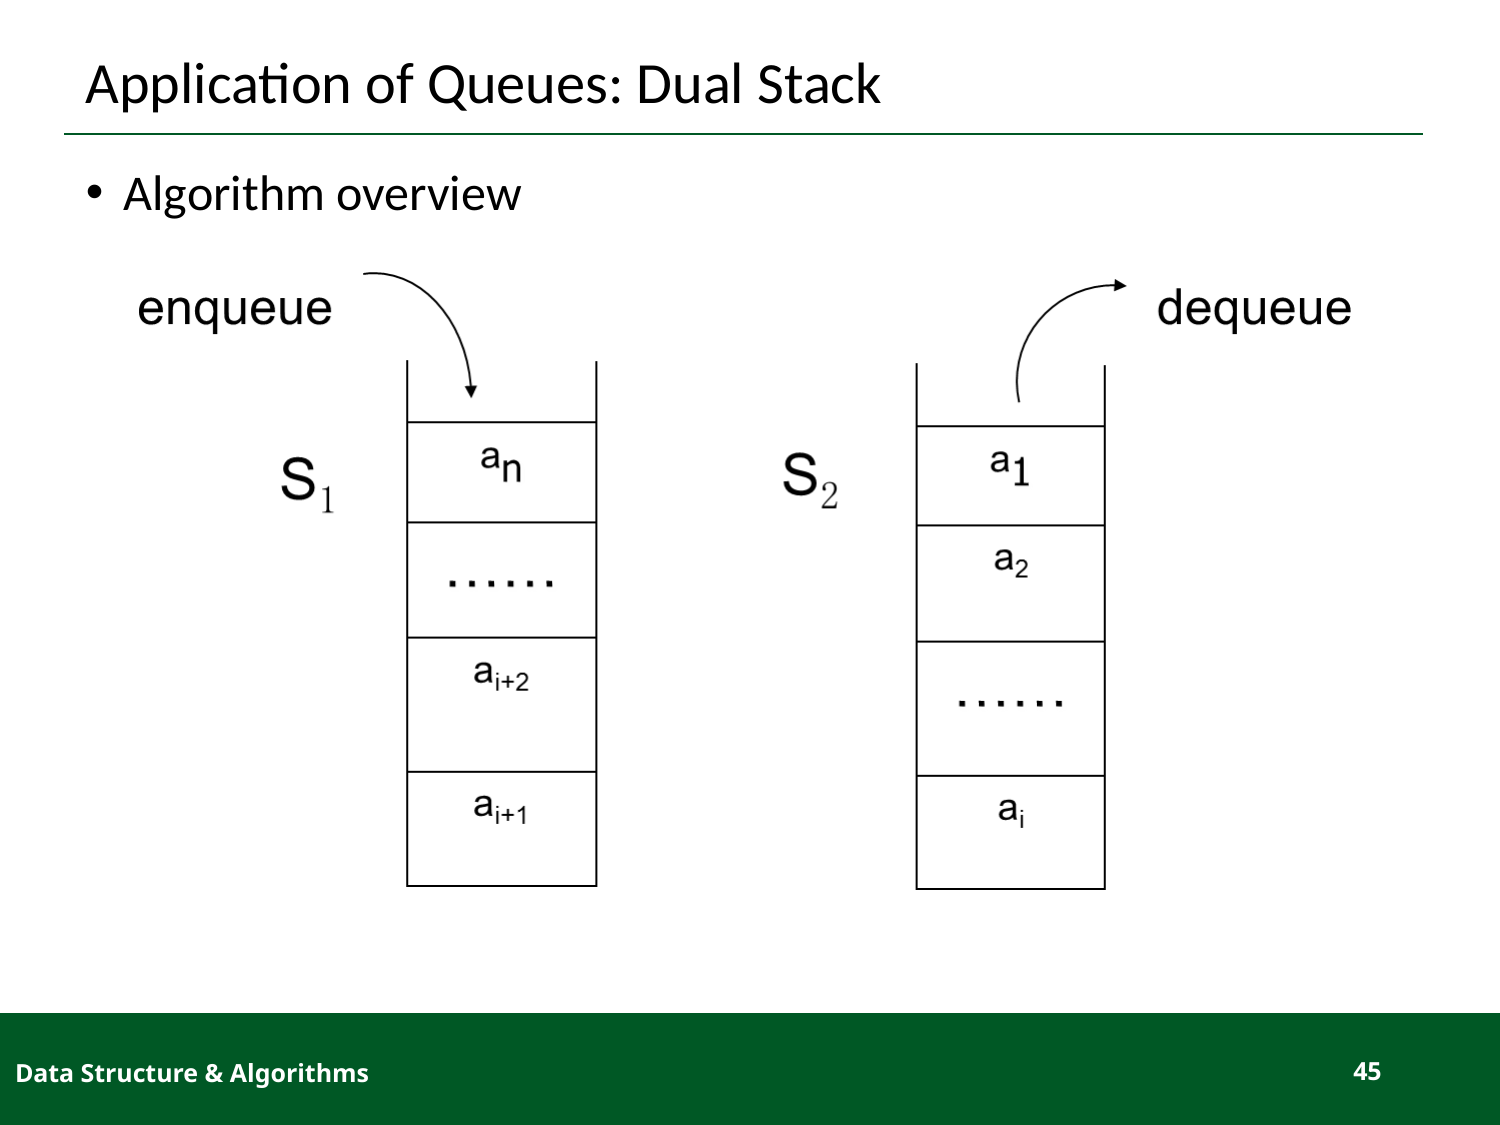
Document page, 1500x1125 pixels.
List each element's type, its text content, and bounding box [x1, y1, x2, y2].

footer Data Structure & Algorithms [0, 1042, 507, 1103]
title Application of Queues: Dual Stack [70, 34, 1430, 135]
list Algorithm overview [70, 160, 1430, 991]
picture [107, 260, 1392, 890]
slide_number 45 [1059, 1042, 1397, 1103]
